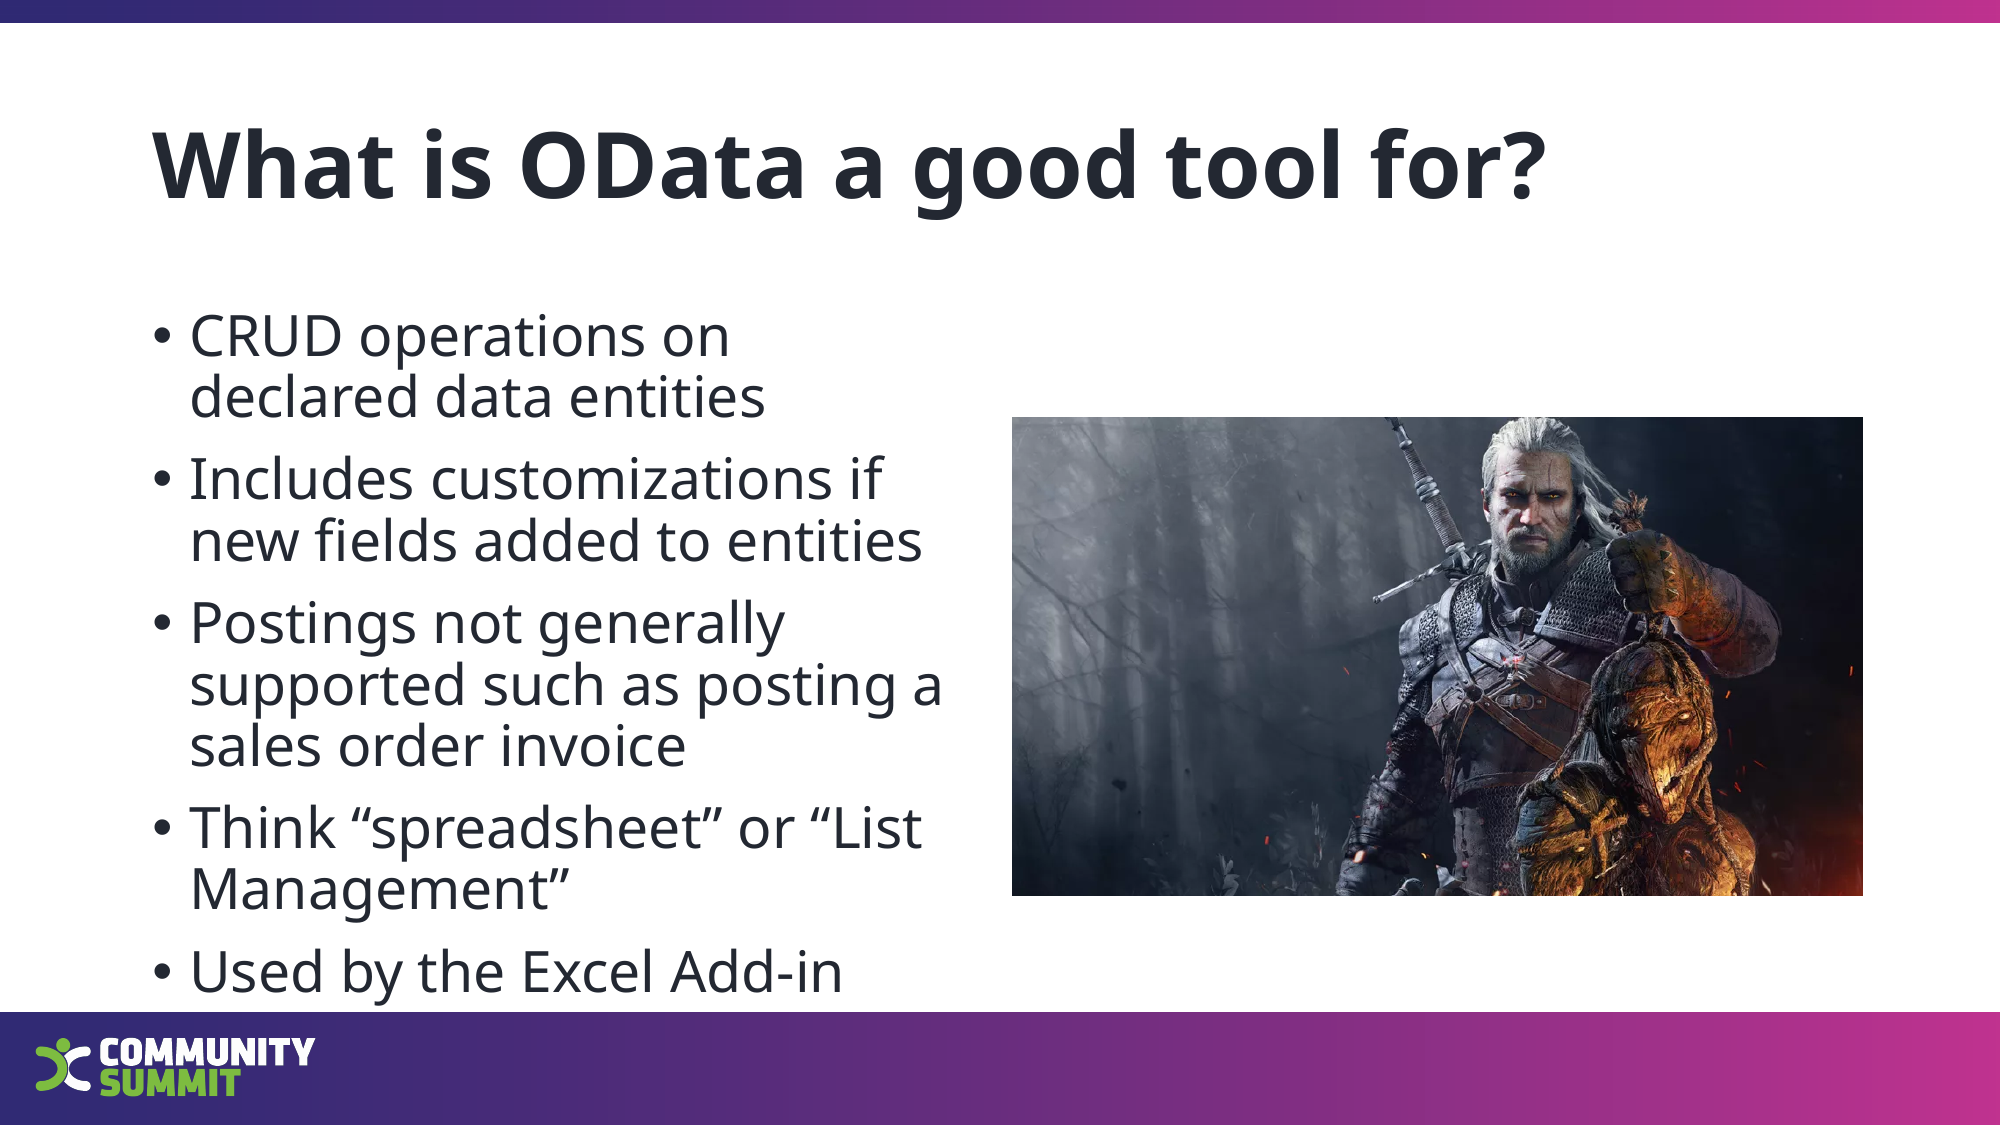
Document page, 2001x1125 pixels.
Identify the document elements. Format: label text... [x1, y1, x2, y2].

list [1012, 417, 1863, 896]
title What is OData a good tool for? [137, 59, 1863, 278]
list CRUD operations on declared data entities Includes customizations if new fields added to entities Postings not generally supported such as posting a sales order invoice Think “spreadsheet” or “List Management” Used by the Excel Add-in [137, 299, 988, 1014]
picture [0, 0, 2000, 23]
picture [0, 1012, 2000, 1125]
